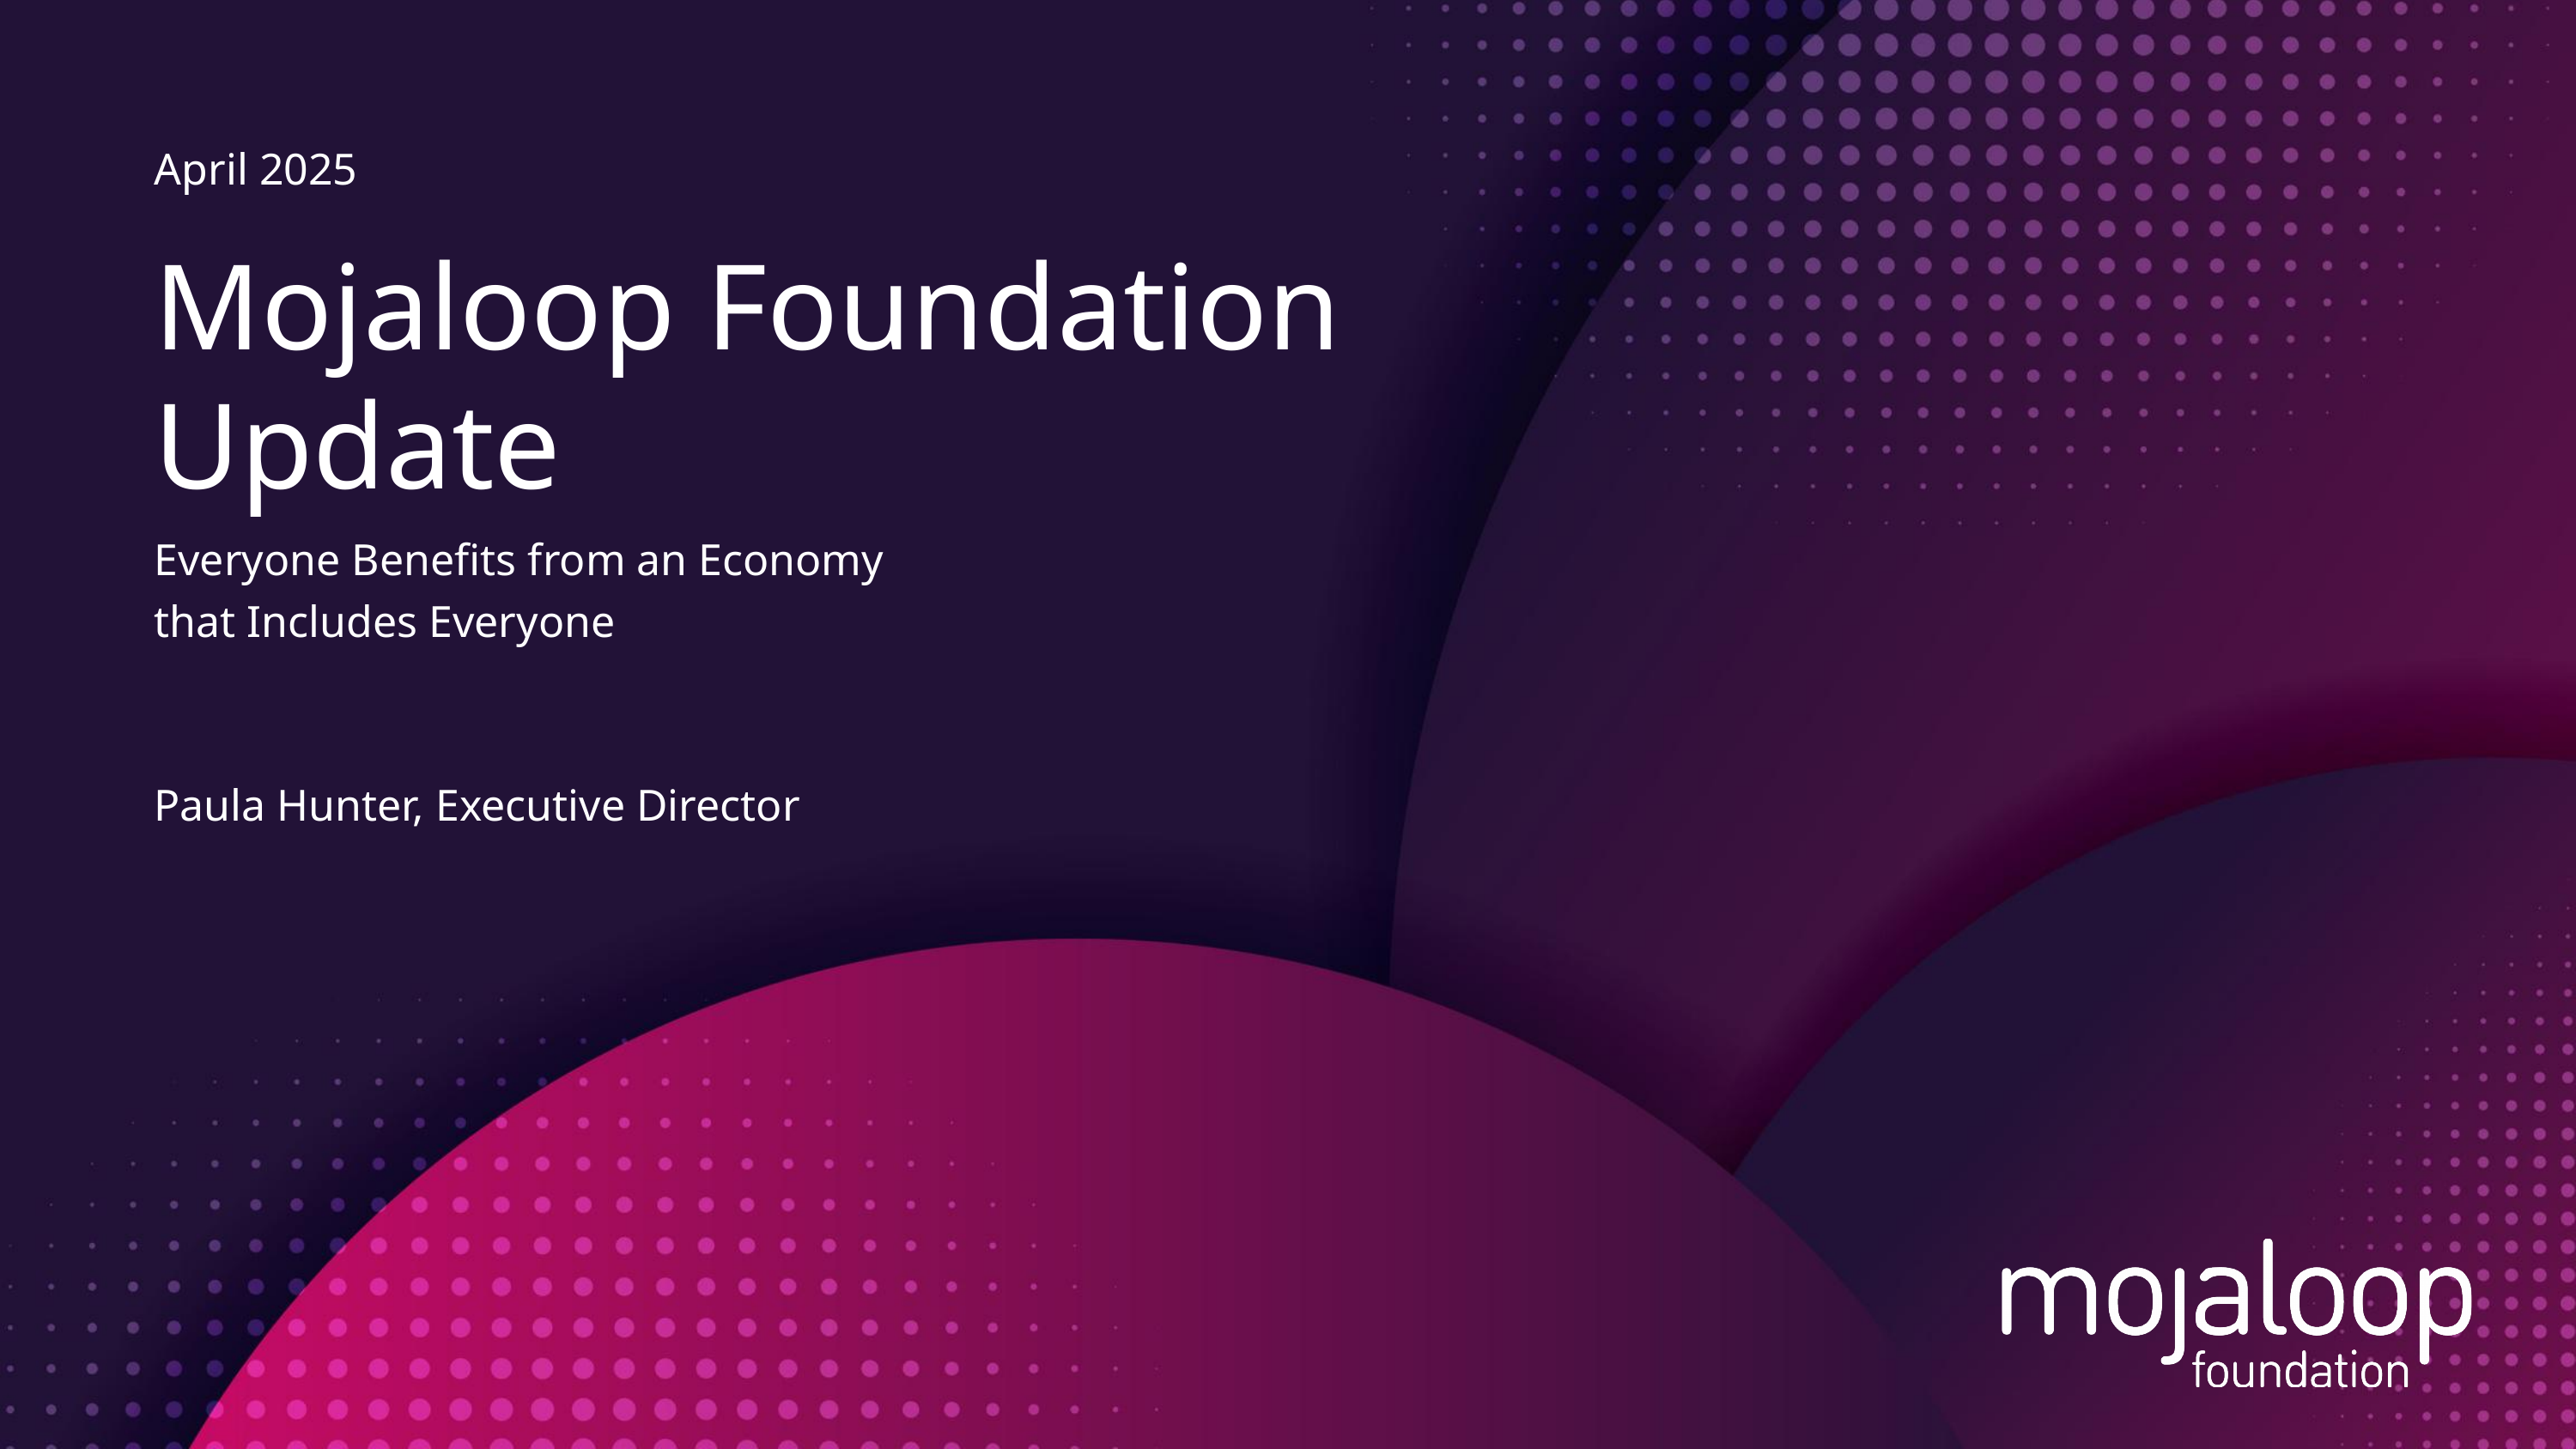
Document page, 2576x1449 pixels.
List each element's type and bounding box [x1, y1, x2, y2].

text_box [154, 523, 1264, 785]
text_box [2002, 1239, 2472, 1387]
text_box [0, 0, 2576, 1449]
text_box [154, 47, 791, 203]
text_box [154, 219, 1364, 467]
